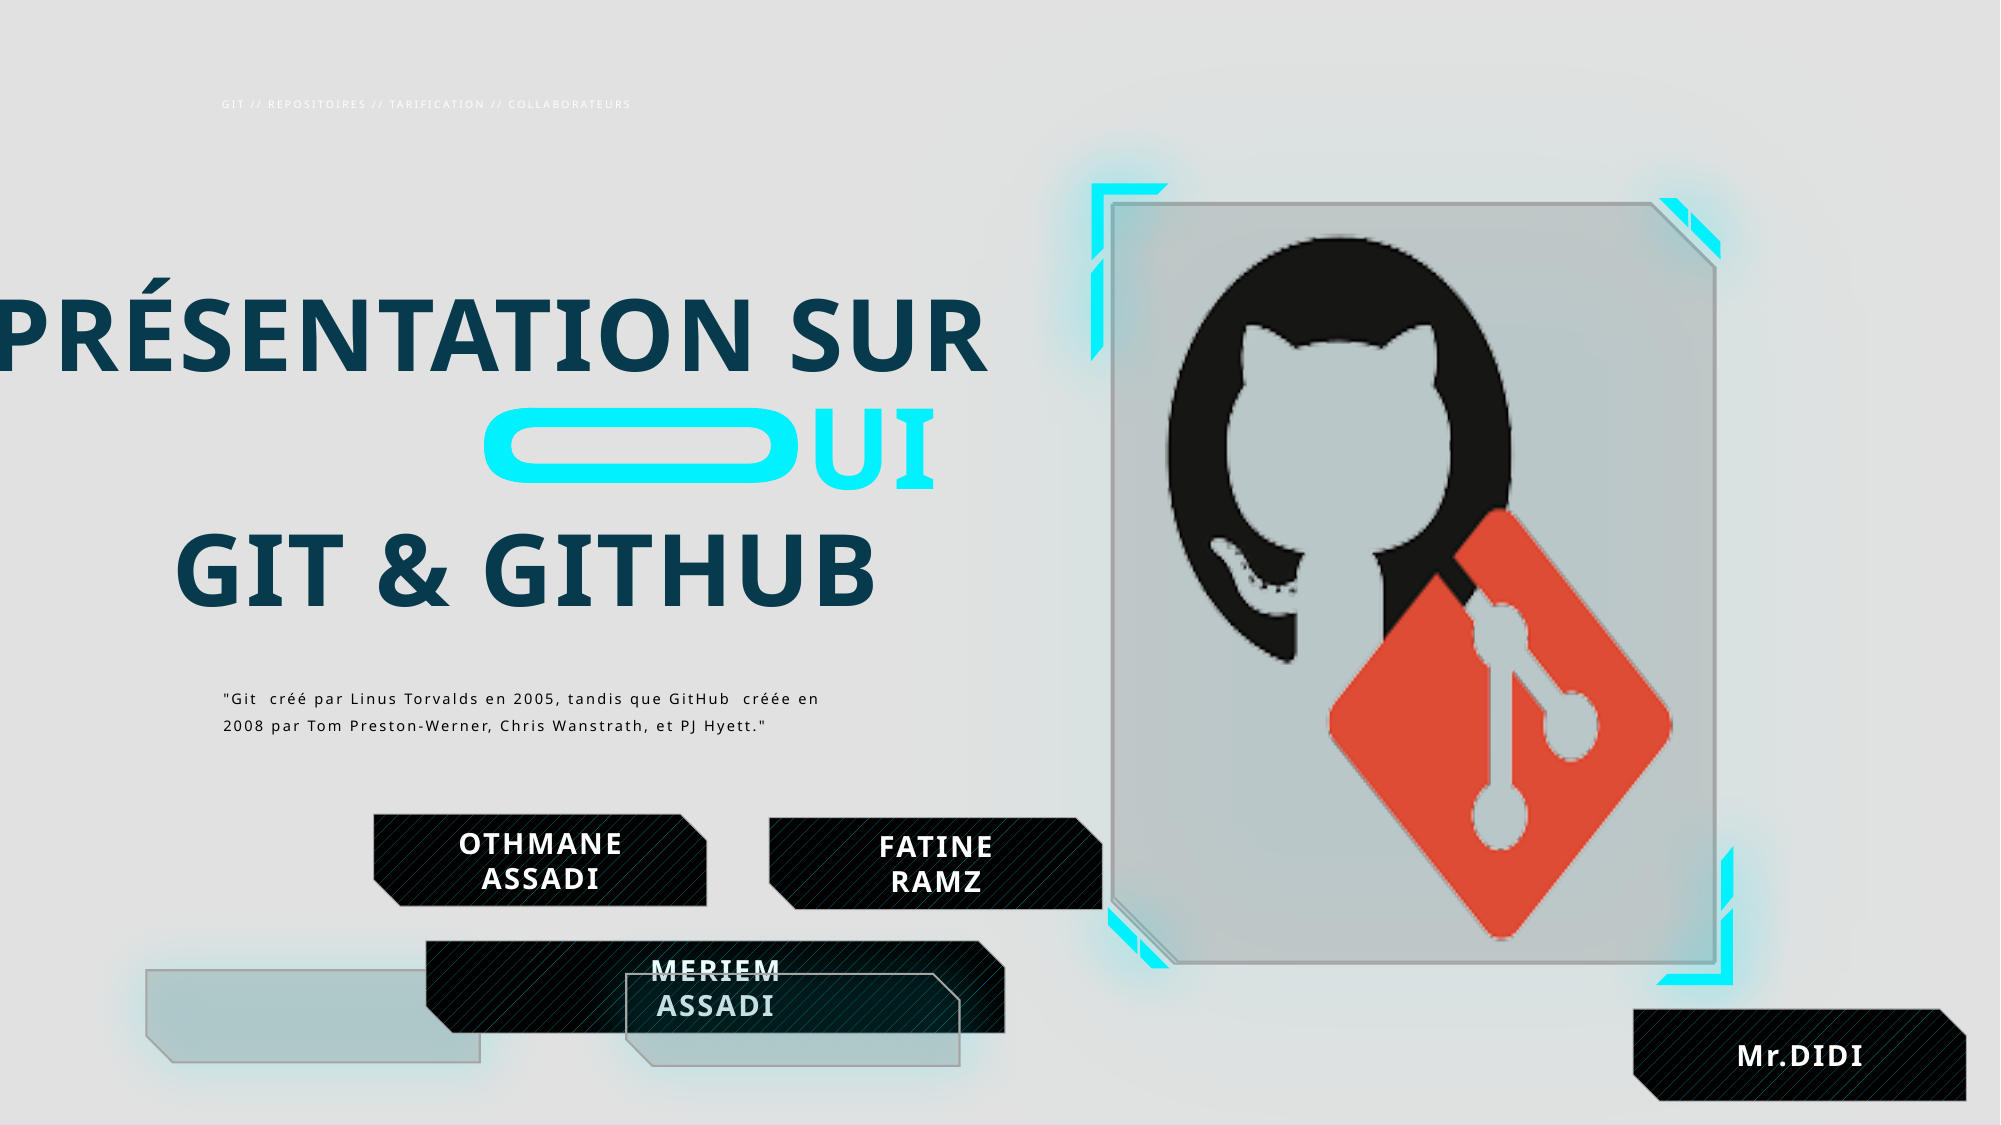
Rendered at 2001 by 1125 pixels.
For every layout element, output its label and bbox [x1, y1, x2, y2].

text_box [0, 0, 2000, 1125]
text_box [1090, 183, 1734, 986]
text_box [220, 384, 534, 506]
text_box [534, 376, 943, 514]
